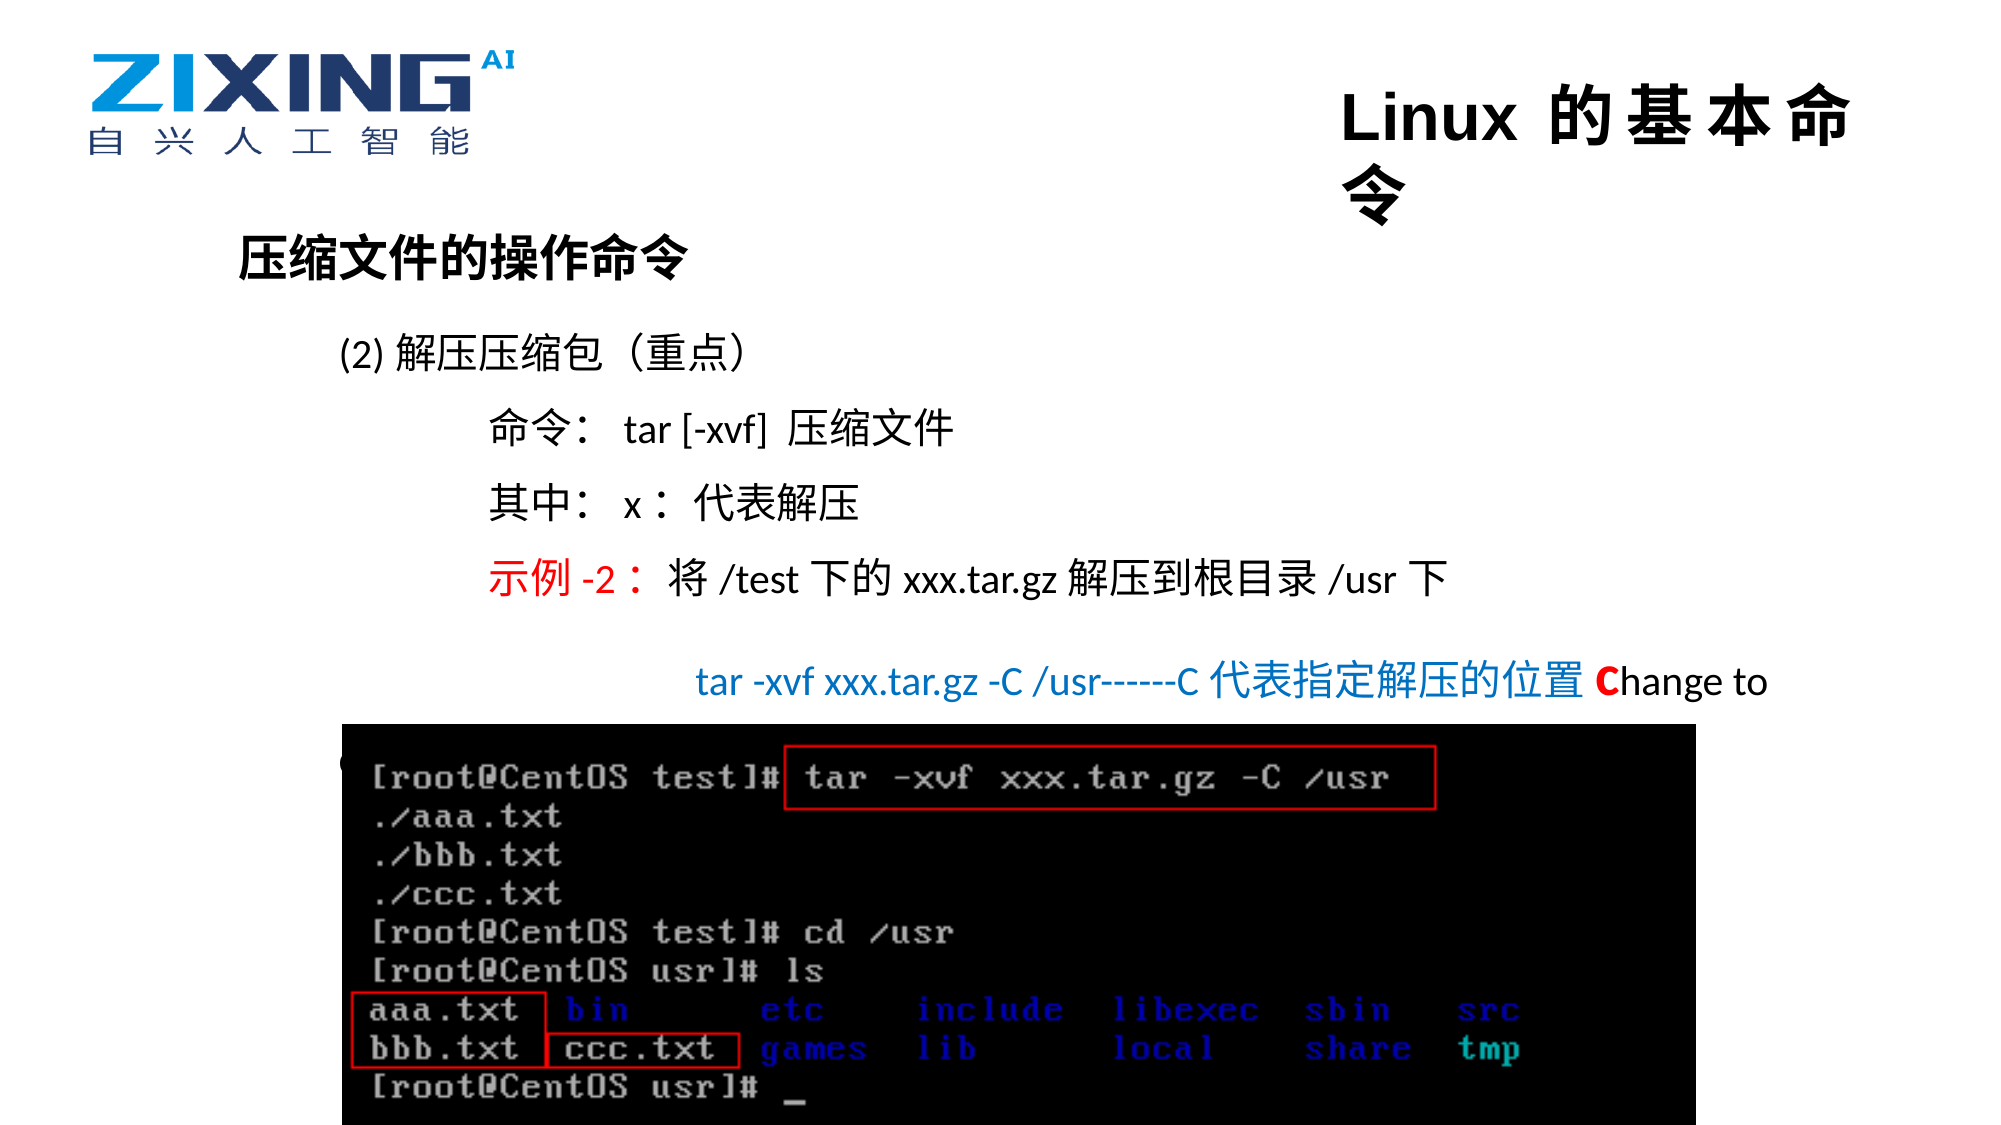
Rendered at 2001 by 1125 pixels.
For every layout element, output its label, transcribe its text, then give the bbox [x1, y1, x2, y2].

text_box (2)解压压缩包（重点） 命令：tar [-xvf] 压缩文件 其中：x：代表解压 示例-2：将/test下的xxx.tar.gz解压到根目录/usr下 tar -xvf xxx.tar.gz -C /usr------C代表指定解压的位置change to directory DIR [323, 294, 1870, 865]
text_box Linux的基本命令 [1325, 66, 1868, 161]
text_box 压缩文件的操作命令 [224, 219, 704, 294]
picture [90, 50, 514, 155]
picture [342, 724, 1696, 1125]
